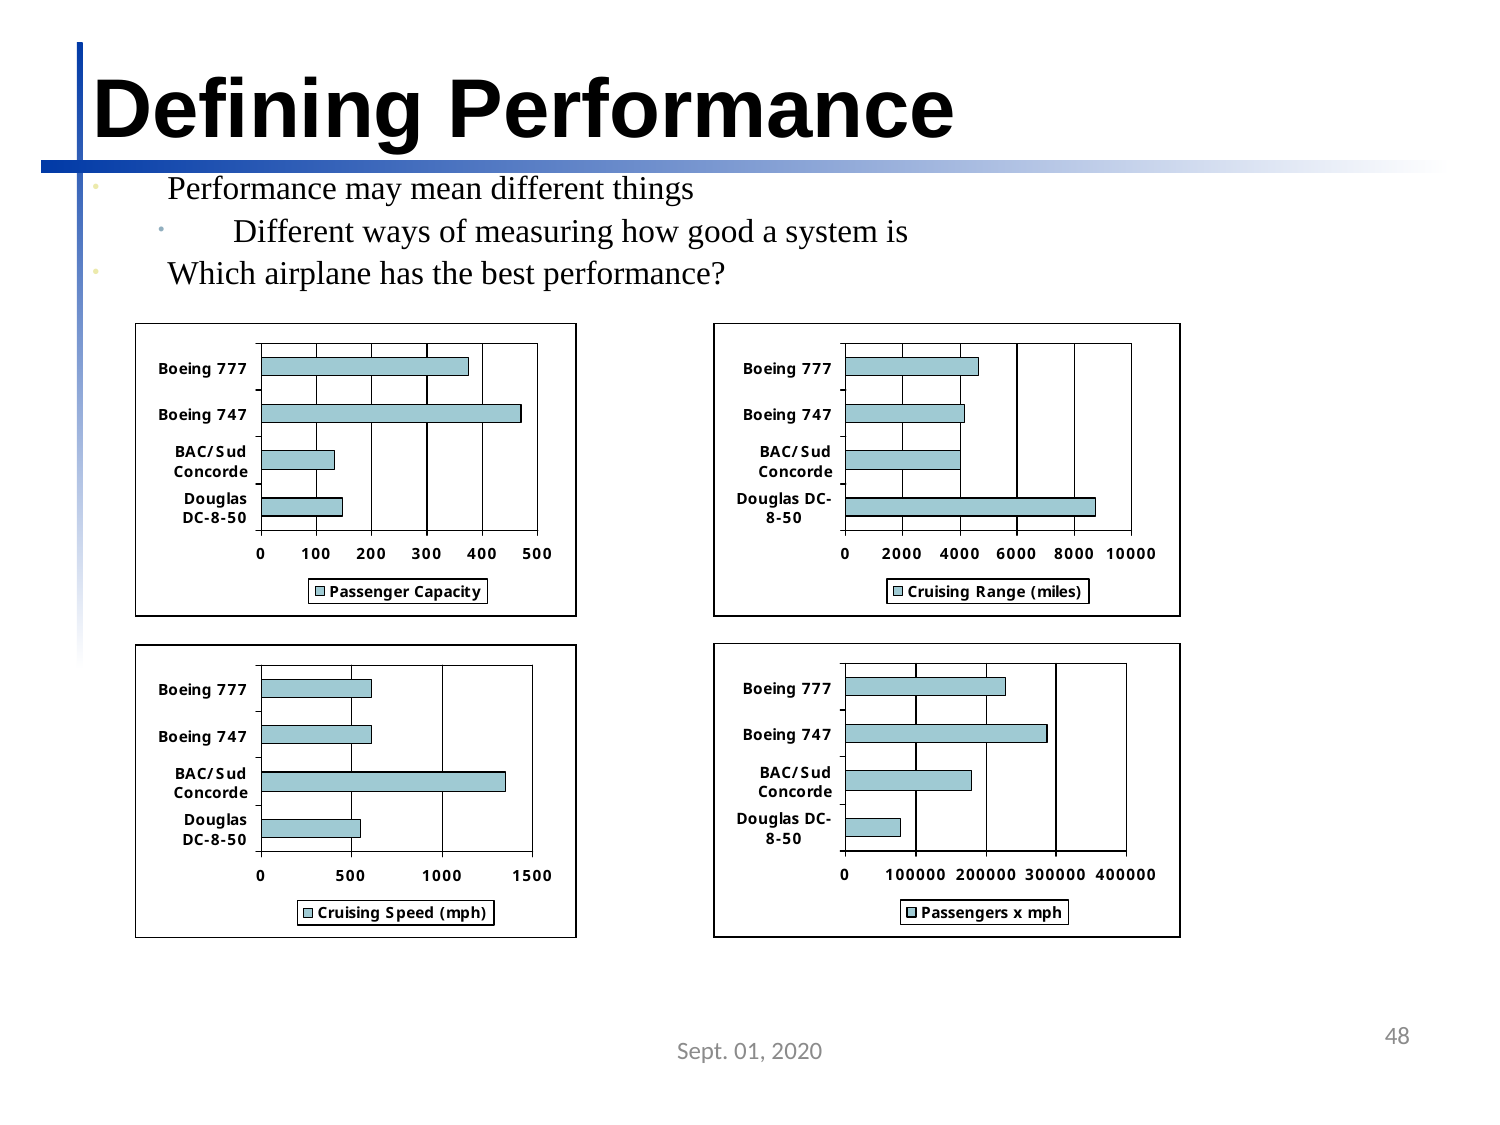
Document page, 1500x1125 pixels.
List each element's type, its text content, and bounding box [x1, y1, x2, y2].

slide_number 48 [1074, 1012, 1425, 1072]
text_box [714, 643, 1180, 937]
list Performance may mean different things Different ways of measuring how good a system is Which airplane has the best performance? [77, 172, 1347, 334]
text_box Defining Performance [77, 46, 1433, 172]
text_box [714, 324, 1180, 616]
footer Sept. 01, 2020 [512, 1011, 988, 1073]
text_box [136, 324, 576, 616]
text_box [136, 645, 576, 937]
